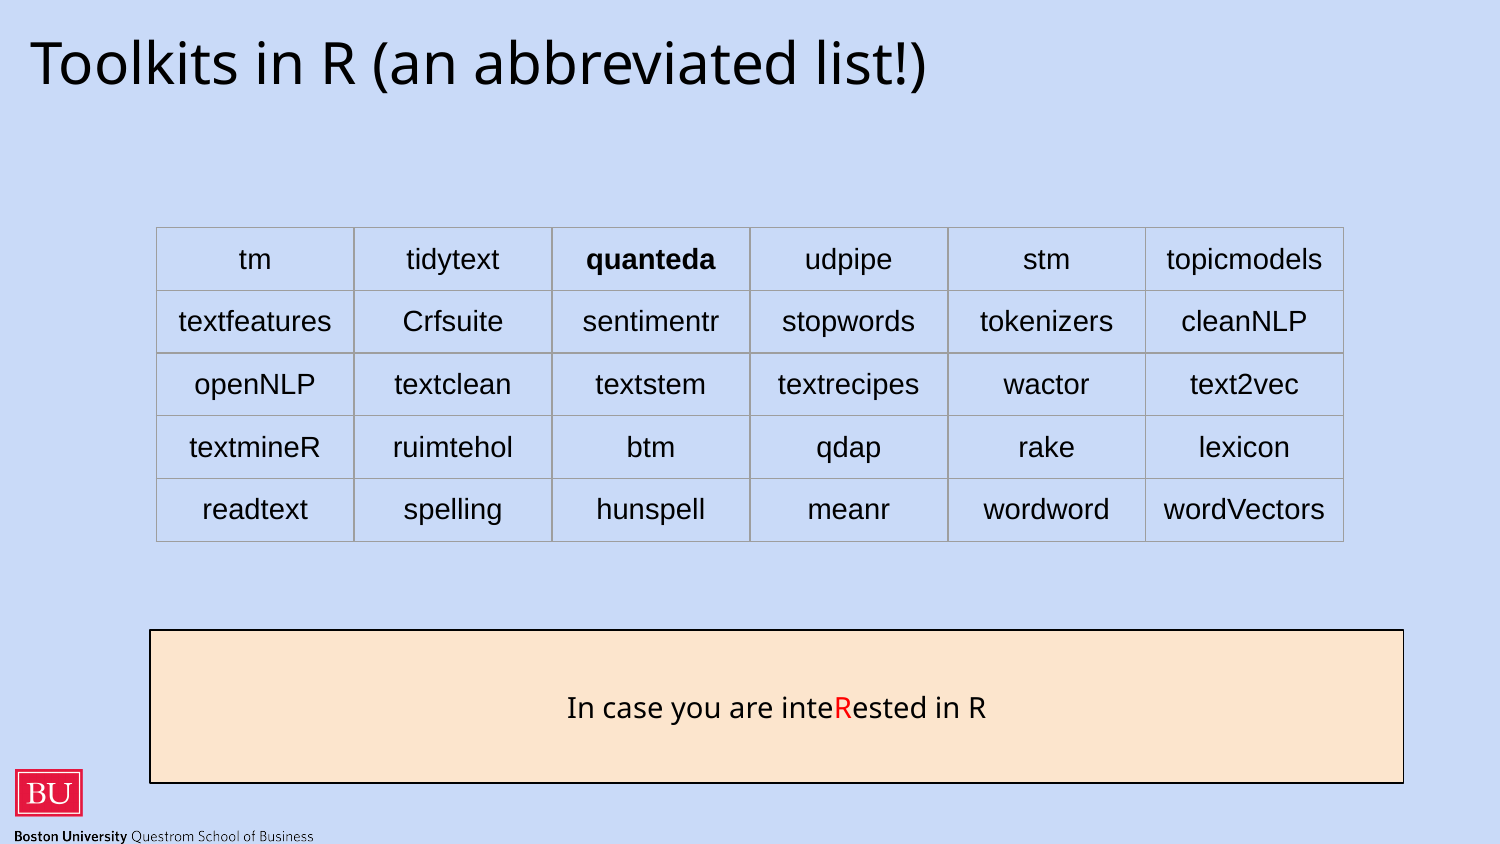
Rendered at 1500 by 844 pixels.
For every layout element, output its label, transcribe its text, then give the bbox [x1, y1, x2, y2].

table_cell textfeatures [157, 291, 353, 352]
text_box In case you are inteRested in R [149, 629, 1404, 784]
table_cell ruimtehol [355, 416, 551, 478]
table_cell hunspell [553, 479, 749, 541]
table_header topicmodels [1146, 228, 1343, 290]
table_header udpipe [751, 228, 947, 290]
table_cell textrecipes [751, 354, 947, 415]
table_cell wordword [949, 479, 1145, 541]
table_cell spelling [355, 479, 551, 541]
table_header quanteda [553, 228, 749, 290]
table_cell rake [949, 416, 1145, 478]
table_cell tokenizers [949, 291, 1145, 352]
title Toolkits in R (an abbreviated list!) [15, 10, 1480, 105]
table_cell btm [553, 416, 749, 478]
table_cell textclean [355, 354, 551, 415]
table_header stm [949, 228, 1145, 290]
table_cell lexicon [1146, 416, 1343, 478]
table_cell sentimentr [553, 291, 749, 352]
picture [15, 769, 313, 844]
table_cell qdap [751, 416, 947, 478]
table_header tidytext [355, 228, 551, 290]
table_cell stopwords [751, 291, 947, 352]
table_cell text2vec [1146, 354, 1343, 415]
table_cell Crfsuite [355, 291, 551, 352]
table_cell cleanNLP [1146, 291, 1343, 352]
table_cell textstem [553, 354, 749, 415]
table_cell meanr [751, 479, 947, 541]
table_cell openNLP [157, 354, 353, 415]
table_cell wordVectors [1146, 479, 1343, 541]
table_cell readtext [157, 479, 353, 541]
table_header tm [157, 228, 353, 290]
table_cell wactor [949, 354, 1145, 415]
table_cell textmineR [157, 416, 353, 478]
